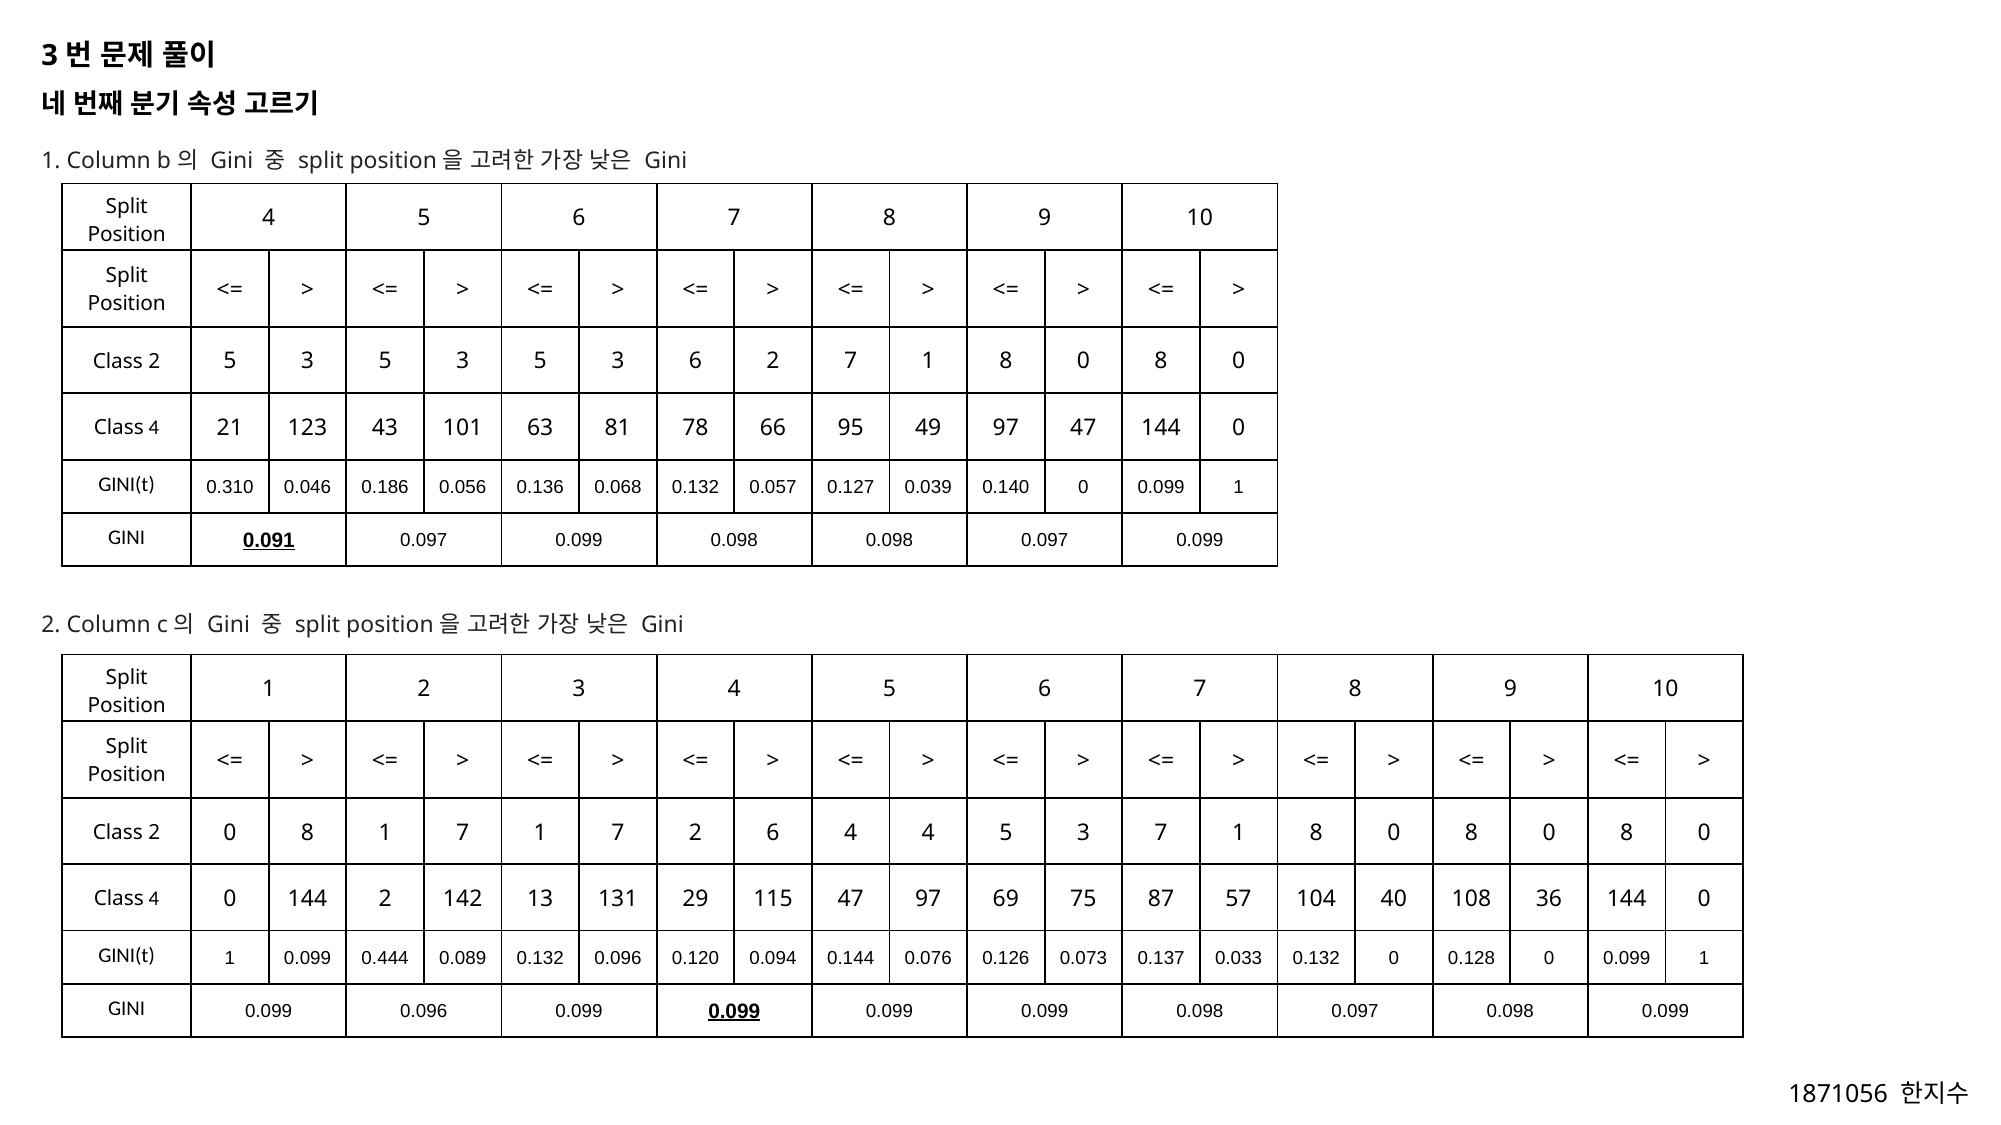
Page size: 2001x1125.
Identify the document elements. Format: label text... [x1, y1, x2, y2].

table_cell 115 [735, 865, 811, 930]
table_cell 0 [1046, 328, 1121, 392]
table_cell 1 [1201, 799, 1277, 863]
table_cell 0.137 [1123, 931, 1199, 983]
table_cell 0.128 [1434, 931, 1509, 983]
table_cell <= [192, 722, 268, 797]
table_cell 0.444 [347, 931, 423, 983]
table_header 9 [1434, 655, 1587, 720]
table_cell 0 [1356, 931, 1432, 983]
table_cell 13 [502, 865, 578, 930]
table_cell 4 [813, 799, 889, 863]
table_cell > [735, 722, 811, 797]
text_box 1. Column b의 Gini 중 split position을 고려한 가장 낮은 Gini [26, 125, 764, 181]
table_cell > [425, 722, 501, 797]
table_cell 6 [735, 799, 811, 863]
table_cell Class 4 [63, 865, 190, 930]
table_cell 1 [1666, 931, 1742, 983]
table_cell 0.096 [347, 985, 501, 1036]
table_header 7 [658, 184, 811, 249]
table_cell 0.091 [192, 514, 345, 565]
table_cell 2 [347, 865, 423, 930]
table_cell GINI(t) [63, 931, 190, 983]
table_cell 0.120 [658, 931, 733, 983]
table_cell 0.073 [1046, 931, 1121, 983]
table_cell 0 [192, 799, 268, 863]
table_cell 0.099 [192, 985, 345, 1036]
table_cell <= [968, 722, 1044, 797]
table_cell <= [1434, 722, 1509, 797]
table_cell 142 [425, 865, 501, 930]
table_cell 0.097 [968, 514, 1121, 565]
table_cell <= [658, 251, 733, 326]
table_cell 0.132 [1278, 931, 1354, 983]
table_cell <= [347, 251, 423, 326]
table_cell 97 [968, 394, 1044, 459]
table_cell 87 [1123, 865, 1199, 930]
table_cell 3 [1046, 799, 1121, 863]
table_header 7 [1123, 655, 1277, 720]
table_cell 7 [580, 799, 656, 863]
table_cell <= [1123, 251, 1199, 326]
table_cell <= [1123, 722, 1199, 797]
table_header 10 [1589, 655, 1742, 720]
table_cell > [580, 251, 656, 326]
table_cell 1 [502, 799, 578, 863]
table_cell 47 [1046, 394, 1121, 459]
table_cell > [1046, 251, 1121, 326]
table_cell 95 [813, 394, 889, 459]
table_cell > [580, 722, 656, 797]
table_cell > [1046, 722, 1121, 797]
table_header 4 [658, 655, 811, 720]
table_cell Split Position [63, 251, 190, 326]
table_cell > [890, 251, 966, 326]
table_cell 8 [968, 328, 1044, 392]
table_cell GINI(t) [63, 461, 190, 512]
text_box 2. Column c의 Gini 중 split position을 고려한 가장 낮은 Gini [26, 588, 764, 645]
table_header 8 [1278, 655, 1432, 720]
table_cell 8 [270, 799, 345, 863]
table_cell 7 [1123, 799, 1199, 863]
table_cell 0.127 [813, 461, 889, 512]
table_cell 0 [1046, 461, 1121, 512]
table_cell Class 2 [63, 799, 190, 863]
table_cell 0.076 [890, 931, 966, 983]
table_cell <= [347, 722, 423, 797]
table_cell 66 [735, 394, 811, 459]
table_cell 0.099 [968, 985, 1121, 1036]
table_cell 123 [270, 394, 345, 459]
table_cell 0.099 [813, 985, 966, 1036]
table_cell 57 [1201, 865, 1277, 930]
table_cell 49 [890, 394, 966, 459]
table_cell 0.126 [968, 931, 1044, 983]
table_cell > [1666, 722, 1742, 797]
table_cell > [1511, 722, 1587, 797]
table_cell 0.098 [1434, 985, 1587, 1036]
table_cell 144 [1589, 865, 1665, 930]
table_cell 3 [425, 328, 501, 392]
table_cell 101 [425, 394, 501, 459]
table_cell GINI [63, 514, 190, 565]
table_cell 29 [658, 865, 733, 930]
table_header 1 [192, 655, 345, 720]
table_cell 36 [1511, 865, 1587, 930]
table_cell 63 [502, 394, 578, 459]
table_cell 144 [1123, 394, 1199, 459]
table_cell 4 [890, 799, 966, 863]
table_cell 0.098 [813, 514, 966, 565]
table_cell 43 [347, 394, 423, 459]
table_cell 78 [658, 394, 733, 459]
table_cell 8 [1589, 799, 1665, 863]
table_cell 0.096 [580, 931, 656, 983]
table_cell 0 [1511, 799, 1587, 863]
table_cell 0.099 [1123, 514, 1277, 565]
table_cell 131 [580, 865, 656, 930]
table_cell 5 [968, 799, 1044, 863]
table_cell 0.132 [502, 931, 578, 983]
table_cell 0.097 [1278, 985, 1432, 1036]
table_cell 0 [1201, 394, 1277, 459]
table_cell 8 [1123, 328, 1199, 392]
table_cell <= [1278, 722, 1354, 797]
table_cell 0 [1666, 799, 1742, 863]
table_cell 0.099 [502, 985, 656, 1036]
table_header 9 [968, 184, 1121, 249]
table_cell 8 [1278, 799, 1354, 863]
table_cell 0 [1666, 865, 1742, 930]
table_cell <= [1589, 722, 1665, 797]
table_cell 0.310 [192, 461, 268, 512]
table_cell 81 [580, 394, 656, 459]
table_cell 5 [347, 328, 423, 392]
table_cell 0 [1356, 799, 1432, 863]
table_header 3 [502, 655, 656, 720]
table_cell Split Position [63, 722, 190, 797]
table_cell 0.099 [1589, 931, 1665, 983]
table_cell 0.144 [813, 931, 889, 983]
table_cell <= [502, 722, 578, 797]
table_cell 0.099 [1123, 461, 1199, 512]
table_cell 0 [1201, 328, 1277, 392]
table_header Split Position [63, 184, 190, 249]
table_cell 40 [1356, 865, 1432, 930]
table_cell 0.068 [580, 461, 656, 512]
table_cell 0.057 [735, 461, 811, 512]
table_cell 0.099 [658, 985, 811, 1036]
table_cell 0.097 [347, 514, 501, 565]
table_cell 0.039 [890, 461, 966, 512]
table_cell 0.056 [425, 461, 501, 512]
table_cell 2 [735, 328, 811, 392]
table_cell 0 [192, 865, 268, 930]
table_cell 3 [270, 328, 345, 392]
table_cell 0.099 [1589, 985, 1742, 1036]
table_cell 0.046 [270, 461, 345, 512]
text_box 1871056 한지수 [1678, 1070, 1985, 1115]
table_header 6 [502, 184, 656, 249]
table_cell 1 [890, 328, 966, 392]
table_cell 7 [813, 328, 889, 392]
table_cell <= [502, 251, 578, 326]
table_cell 0.186 [347, 461, 423, 512]
table_cell 6 [658, 328, 733, 392]
table_cell 47 [813, 865, 889, 930]
table_cell 3 [580, 328, 656, 392]
table_cell 5 [192, 328, 268, 392]
table_cell > [1356, 722, 1432, 797]
table_cell 7 [425, 799, 501, 863]
table_cell 144 [270, 865, 345, 930]
table_cell 0.140 [968, 461, 1044, 512]
table_cell 2 [658, 799, 733, 863]
table_header 5 [813, 655, 966, 720]
table_cell <= [813, 251, 889, 326]
table_cell > [270, 251, 345, 326]
table_cell 0.098 [1123, 985, 1277, 1036]
table_header 5 [347, 184, 501, 249]
table_cell 1 [1201, 461, 1277, 512]
table_cell > [1201, 722, 1277, 797]
table_cell 0.094 [735, 931, 811, 983]
table_header 10 [1123, 184, 1277, 249]
table_cell 0.132 [658, 461, 733, 512]
table_header 4 [192, 184, 345, 249]
table_cell 8 [1434, 799, 1509, 863]
table_cell <= [658, 722, 733, 797]
table_cell GINI [63, 985, 190, 1036]
text_box 3번 문제 풀이 [26, 11, 1974, 69]
table_cell 104 [1278, 865, 1354, 930]
table_cell > [1201, 251, 1277, 326]
table_cell Class 4 [63, 394, 190, 459]
table_cell > [425, 251, 501, 326]
table_cell 0.098 [658, 514, 811, 565]
table_cell 1 [192, 931, 268, 983]
table_header Split Position [63, 655, 190, 720]
table_cell 108 [1434, 865, 1509, 930]
table_cell 0 [1511, 931, 1587, 983]
table_header 2 [347, 655, 501, 720]
table_cell 0.099 [502, 514, 656, 565]
text_box 네 번째 분기 속성 고르기 [26, 69, 1974, 127]
table_cell 0.136 [502, 461, 578, 512]
table_cell 1 [347, 799, 423, 863]
table_cell <= [192, 251, 268, 326]
table_cell 0.089 [425, 931, 501, 983]
table_cell 97 [890, 865, 966, 930]
table_cell > [270, 722, 345, 797]
table_cell > [735, 251, 811, 326]
table_cell 0.099 [270, 931, 345, 983]
table_header 6 [968, 655, 1121, 720]
table_cell Class 2 [63, 328, 190, 392]
table_cell 69 [968, 865, 1044, 930]
table_cell <= [968, 251, 1044, 326]
table_cell 5 [502, 328, 578, 392]
table_cell > [890, 722, 966, 797]
table_header 8 [813, 184, 966, 249]
table_cell 0.033 [1201, 931, 1277, 983]
table_cell 21 [192, 394, 268, 459]
table_cell 75 [1046, 865, 1121, 930]
table_cell <= [813, 722, 889, 797]
